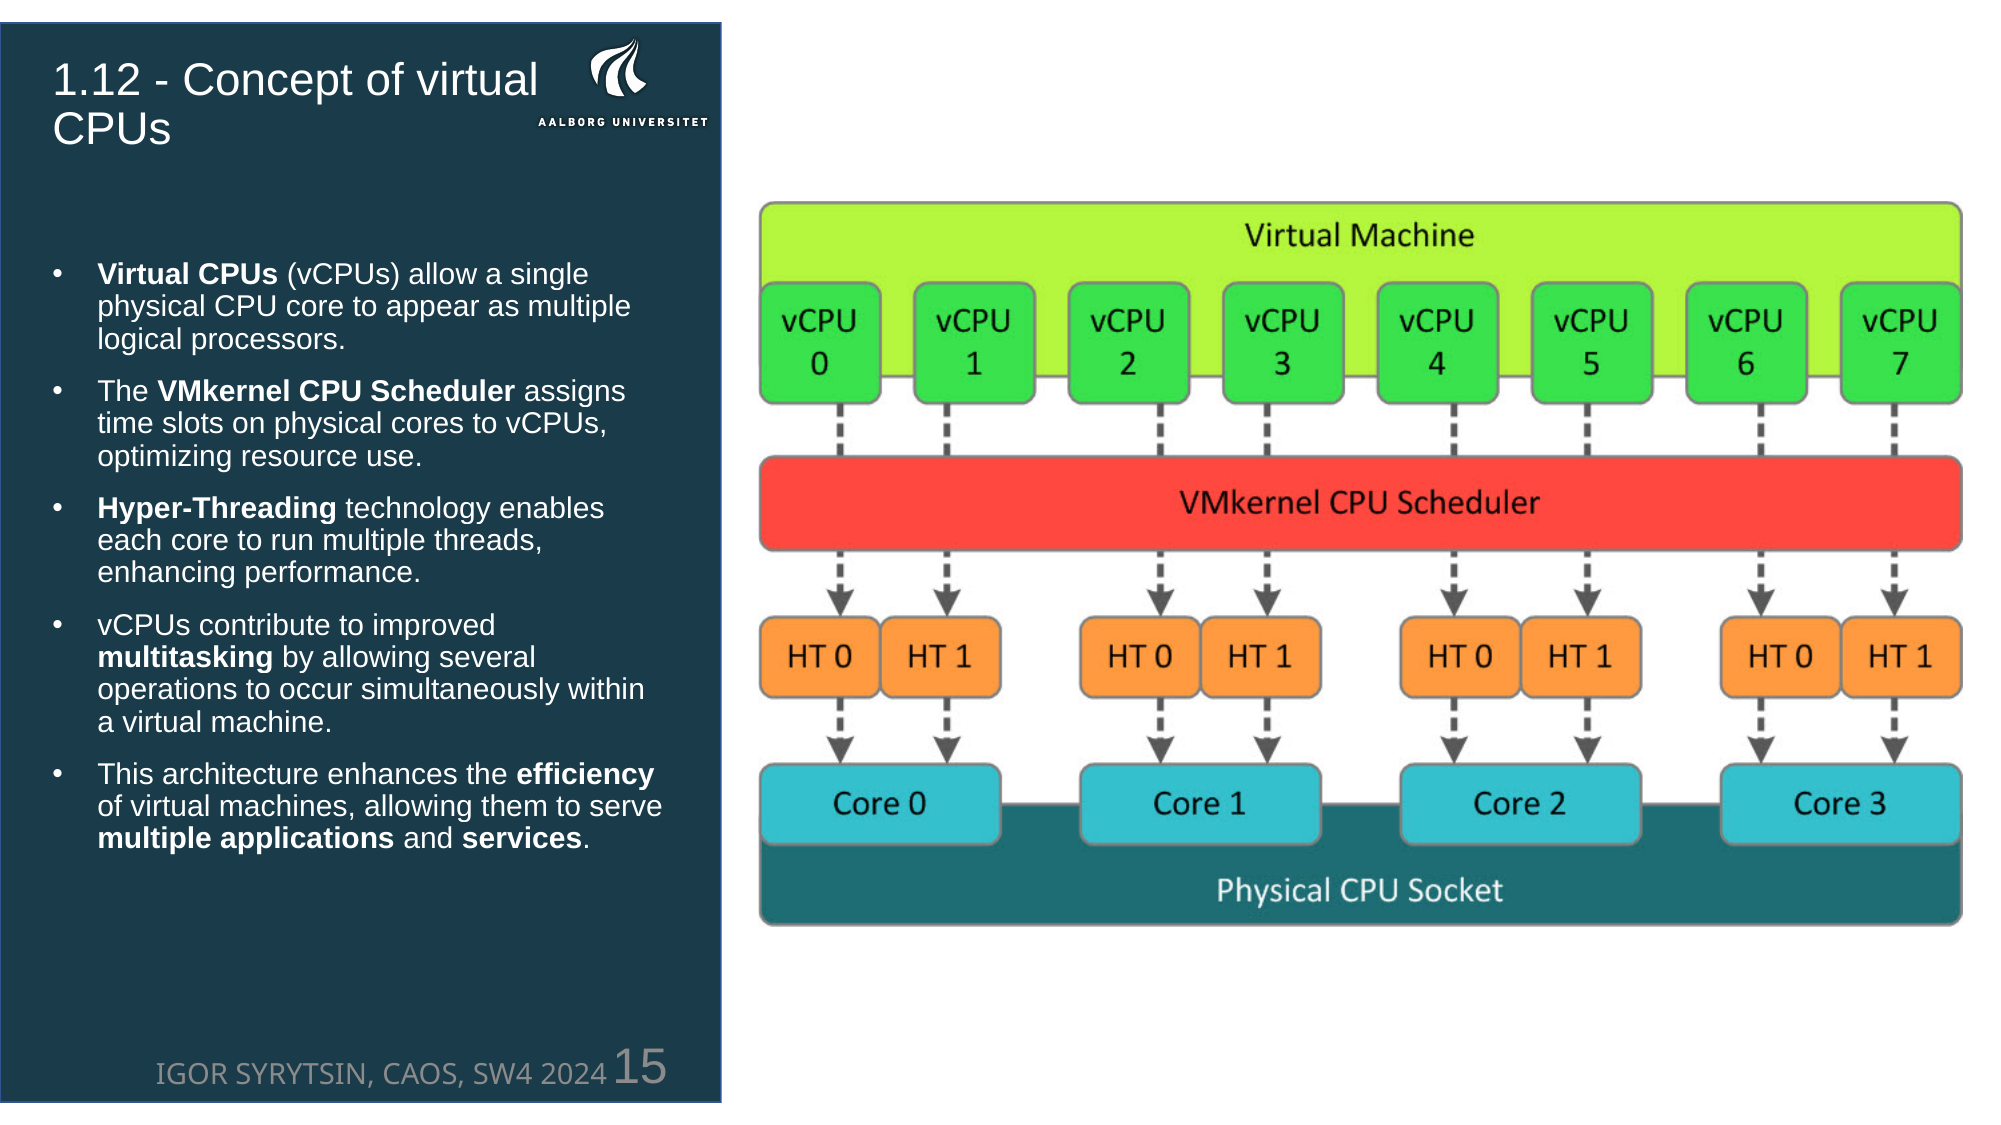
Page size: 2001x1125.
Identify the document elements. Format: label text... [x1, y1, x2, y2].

title 1.12 - Concept of virtual CPUs [37, 44, 564, 217]
text_box IGOR SYRYTSIN, CAOS, SW4 2024 [44, 1042, 720, 1103]
text_box Virtual CPUs (vCPUs) allow a single physical CPU core to appear as multiple logical processors. The VMkernel CPU Scheduler assigns time slots on physical cores to vCPUs, optimizing resource use. Hyper-Threading technology enables each core to run multiple threads, enhancing performance. vCPUs contribute to improved multitasking by allowing several operations to occur simultaneously within a virtual machine. This architecture enhances the efficiency of virtual machines, allowing them to serve multiple applications and services. [37, 251, 683, 877]
picture [524, 24, 721, 140]
picture [758, 201, 1963, 927]
